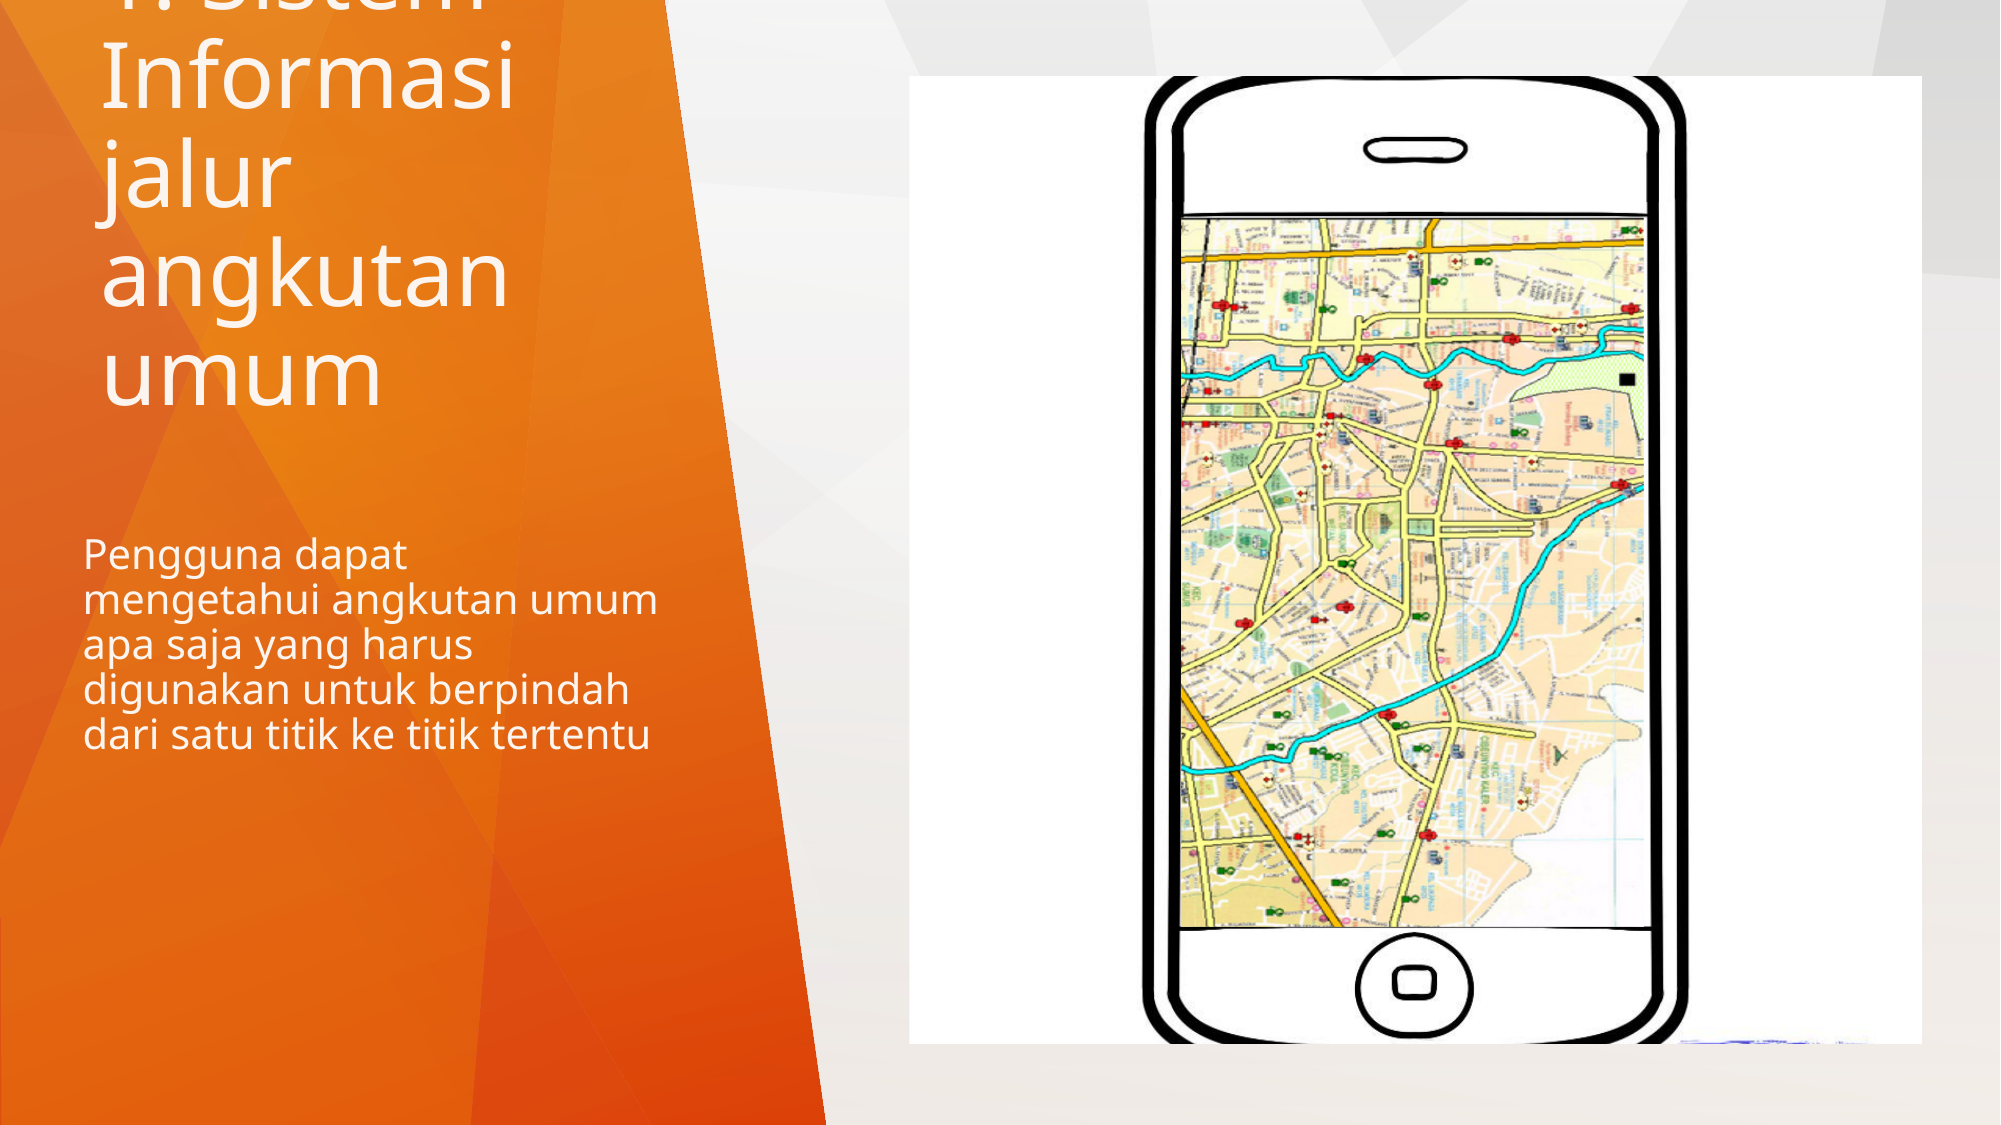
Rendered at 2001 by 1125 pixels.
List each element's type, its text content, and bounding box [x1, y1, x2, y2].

list Pengguna dapat mengetahui angkutan umum apa saja yang harus digunakan untuk berpindah dari satu titik ke titik tertentu [67, 526, 675, 1013]
picture [909, 76, 1922, 1044]
title 1. Sistem Informasi jalur angkutan umum [85, 170, 657, 433]
